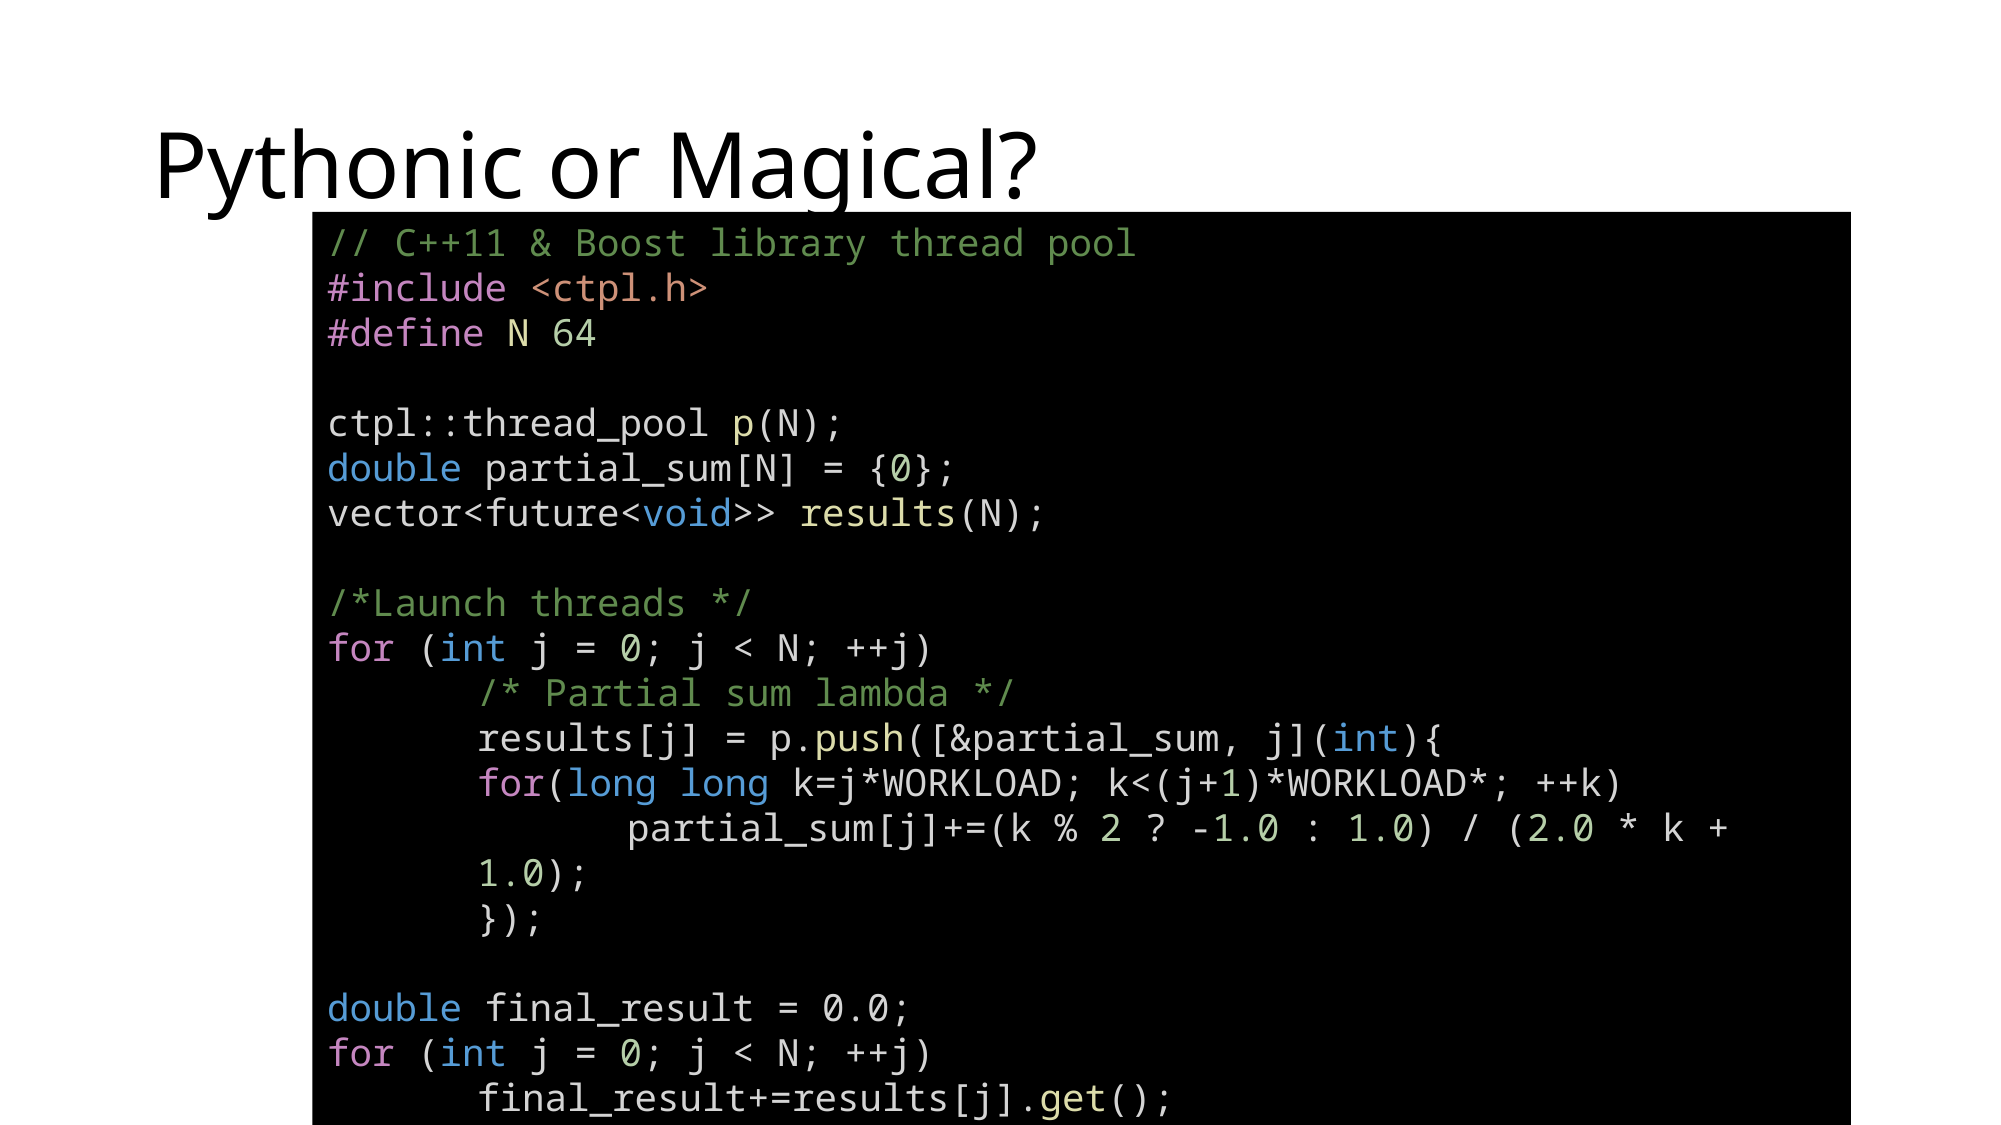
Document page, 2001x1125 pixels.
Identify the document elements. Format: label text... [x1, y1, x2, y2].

title Pythonic or Magical? [137, 59, 1863, 278]
text_box // C++11 & Boost library thread pool #include <ctpl.h> #define N 64 ctpl::thread_pool p(N); double partial_sum[N] = {0}; vector<future<void>> results(N); /*Launch threads */ for (int j = 0; j < N; ++j) /* Partial sum lambda */ results[j] = p.push([&partial_sum, j](int){ for(long long k=j*WORKLOAD; k<(j+1)*WORKLOAD*; ++k) partial_sum[j]+=(k % 2 ? -1.0 : 1.0) / (2.0 * k + 1.0); }); double final_result = 0.0; for (int j = 0; j < N; ++j) final_result+=results[j].get(); [312, 278, 1851, 1125]
